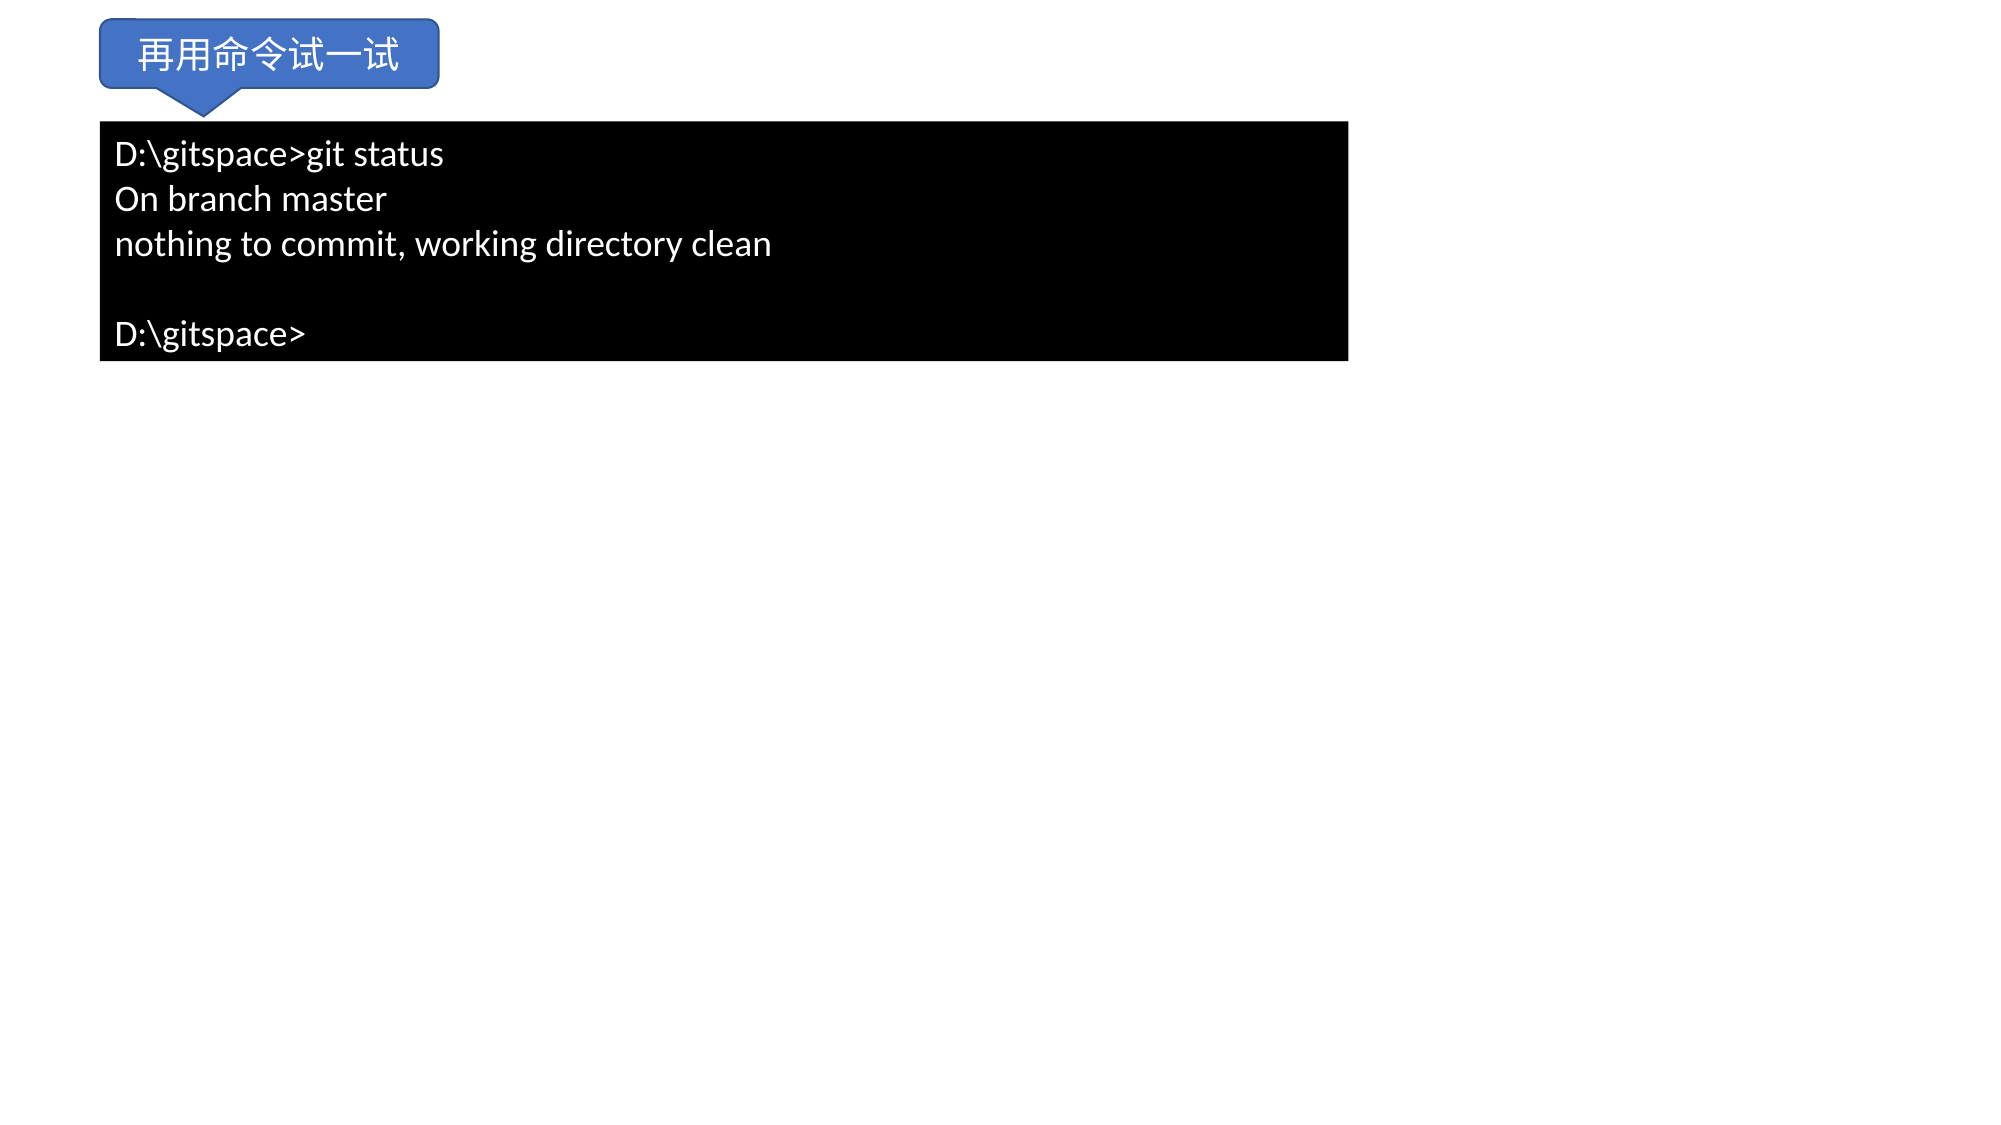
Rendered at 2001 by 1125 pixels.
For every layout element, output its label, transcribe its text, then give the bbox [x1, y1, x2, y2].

text_box 再用命令试一试 [98, 18, 440, 118]
text_box D:\gitspace>git status On branch master nothing to commit, working directory clean D:\gitspace> [99, 121, 1349, 362]
